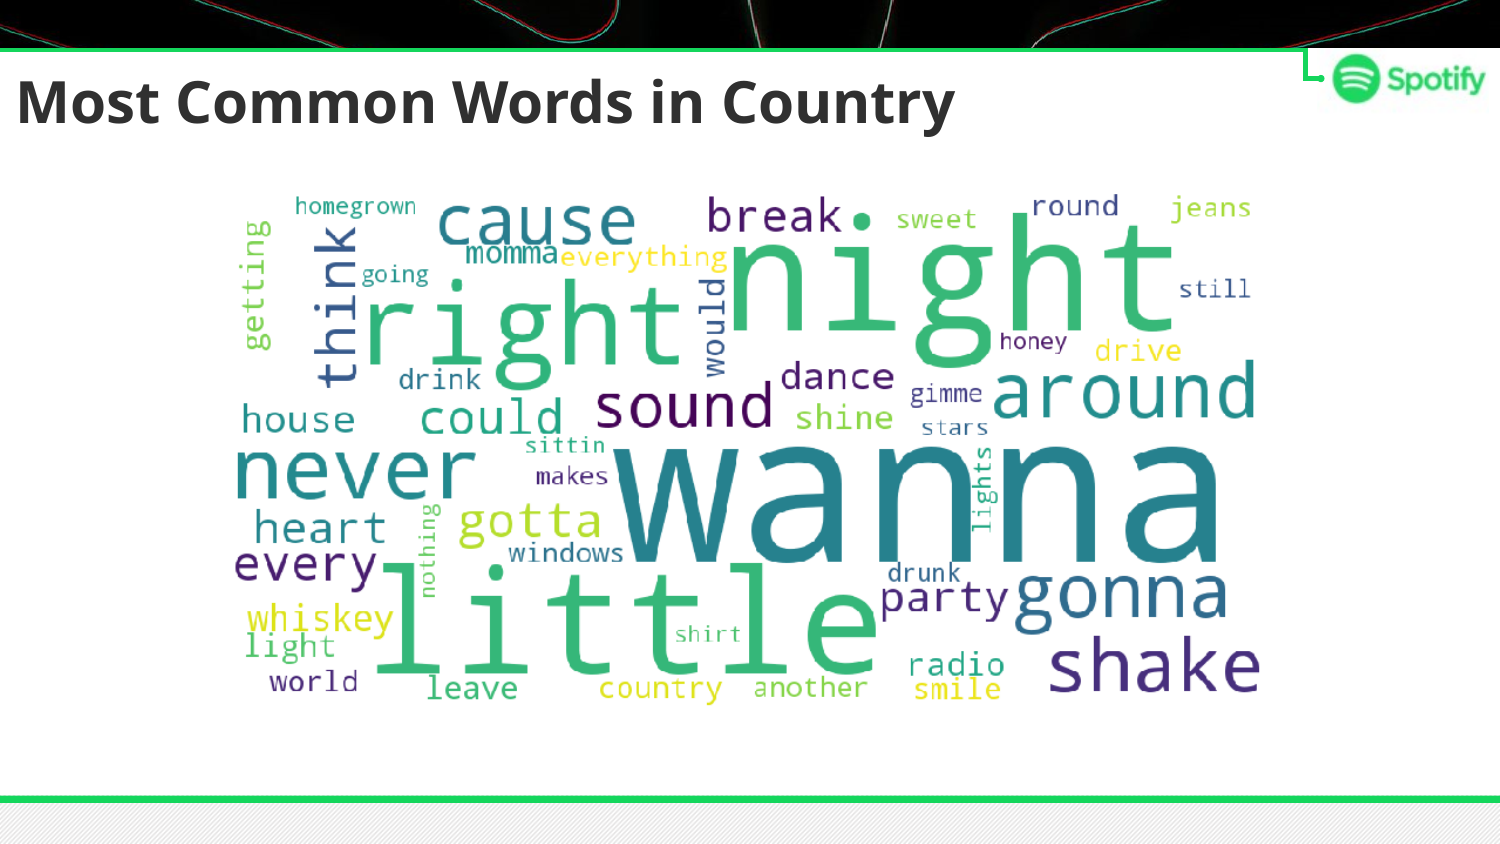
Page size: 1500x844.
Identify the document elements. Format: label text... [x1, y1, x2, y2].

picture [0, 795, 1500, 844]
picture [149, 166, 1312, 771]
picture [0, 0, 1500, 114]
title Most Common Words in Country [0, 58, 1347, 142]
